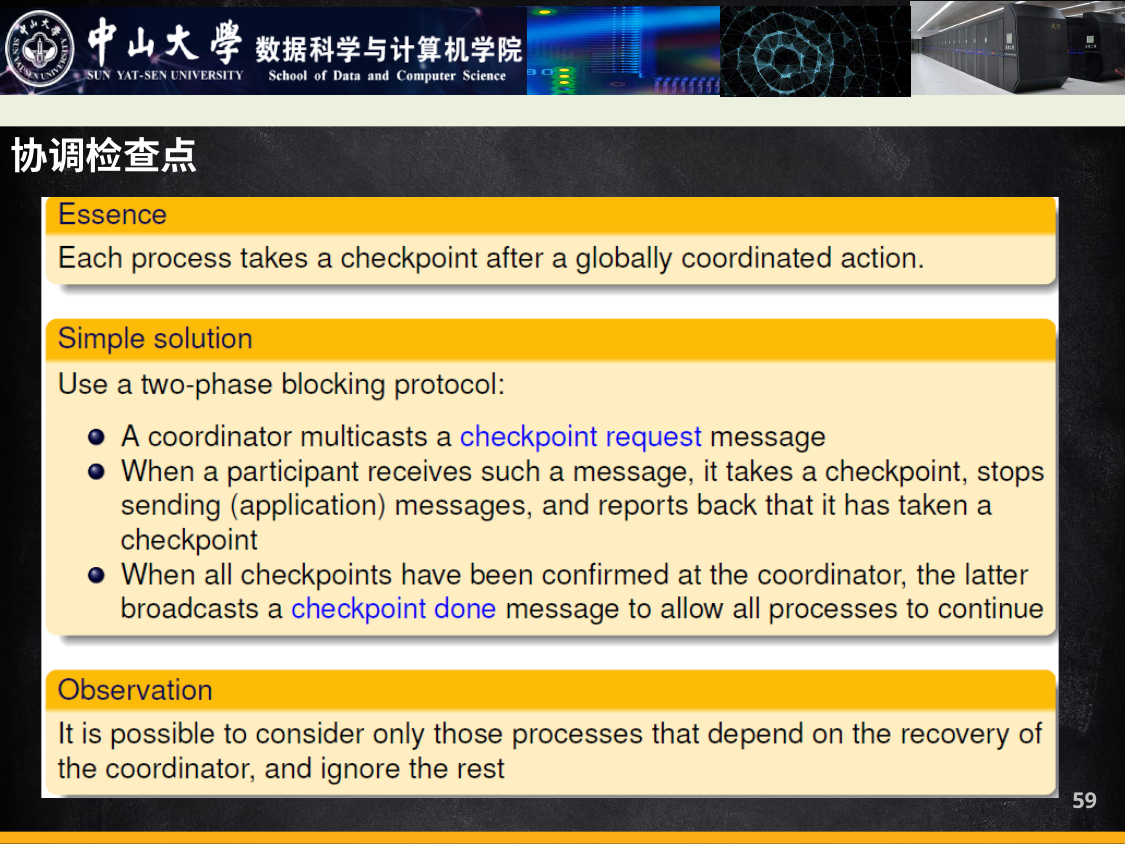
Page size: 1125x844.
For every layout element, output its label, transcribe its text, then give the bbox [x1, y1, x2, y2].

picture [0, 127, 1125, 831]
picture [0, 0, 1125, 97]
text_box 协调检查点 [0, 124, 858, 185]
